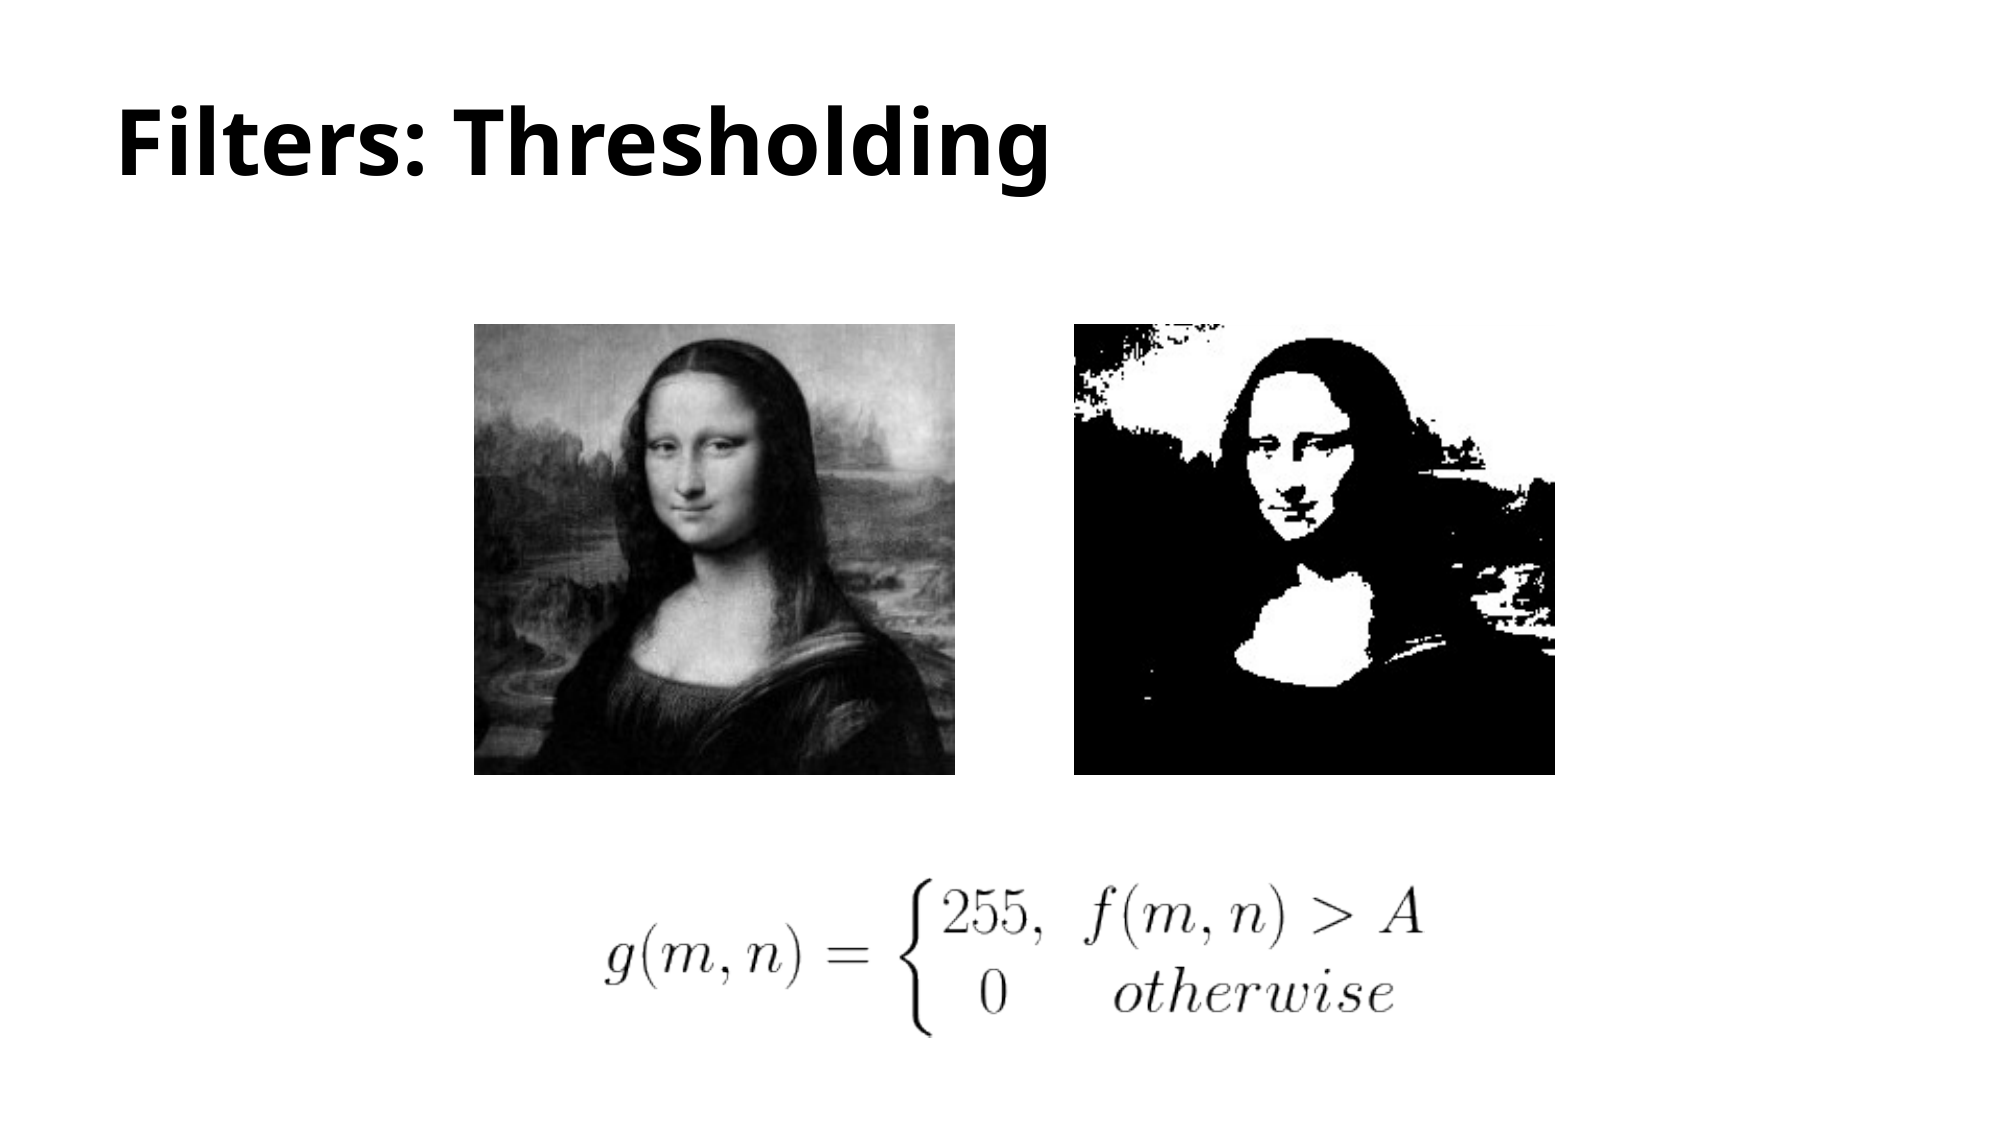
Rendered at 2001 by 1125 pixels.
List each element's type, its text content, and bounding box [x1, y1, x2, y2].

picture [603, 876, 1426, 1038]
picture [1074, 324, 1555, 776]
picture [474, 324, 955, 776]
title Filters: Thresholding [99, 45, 1900, 233]
